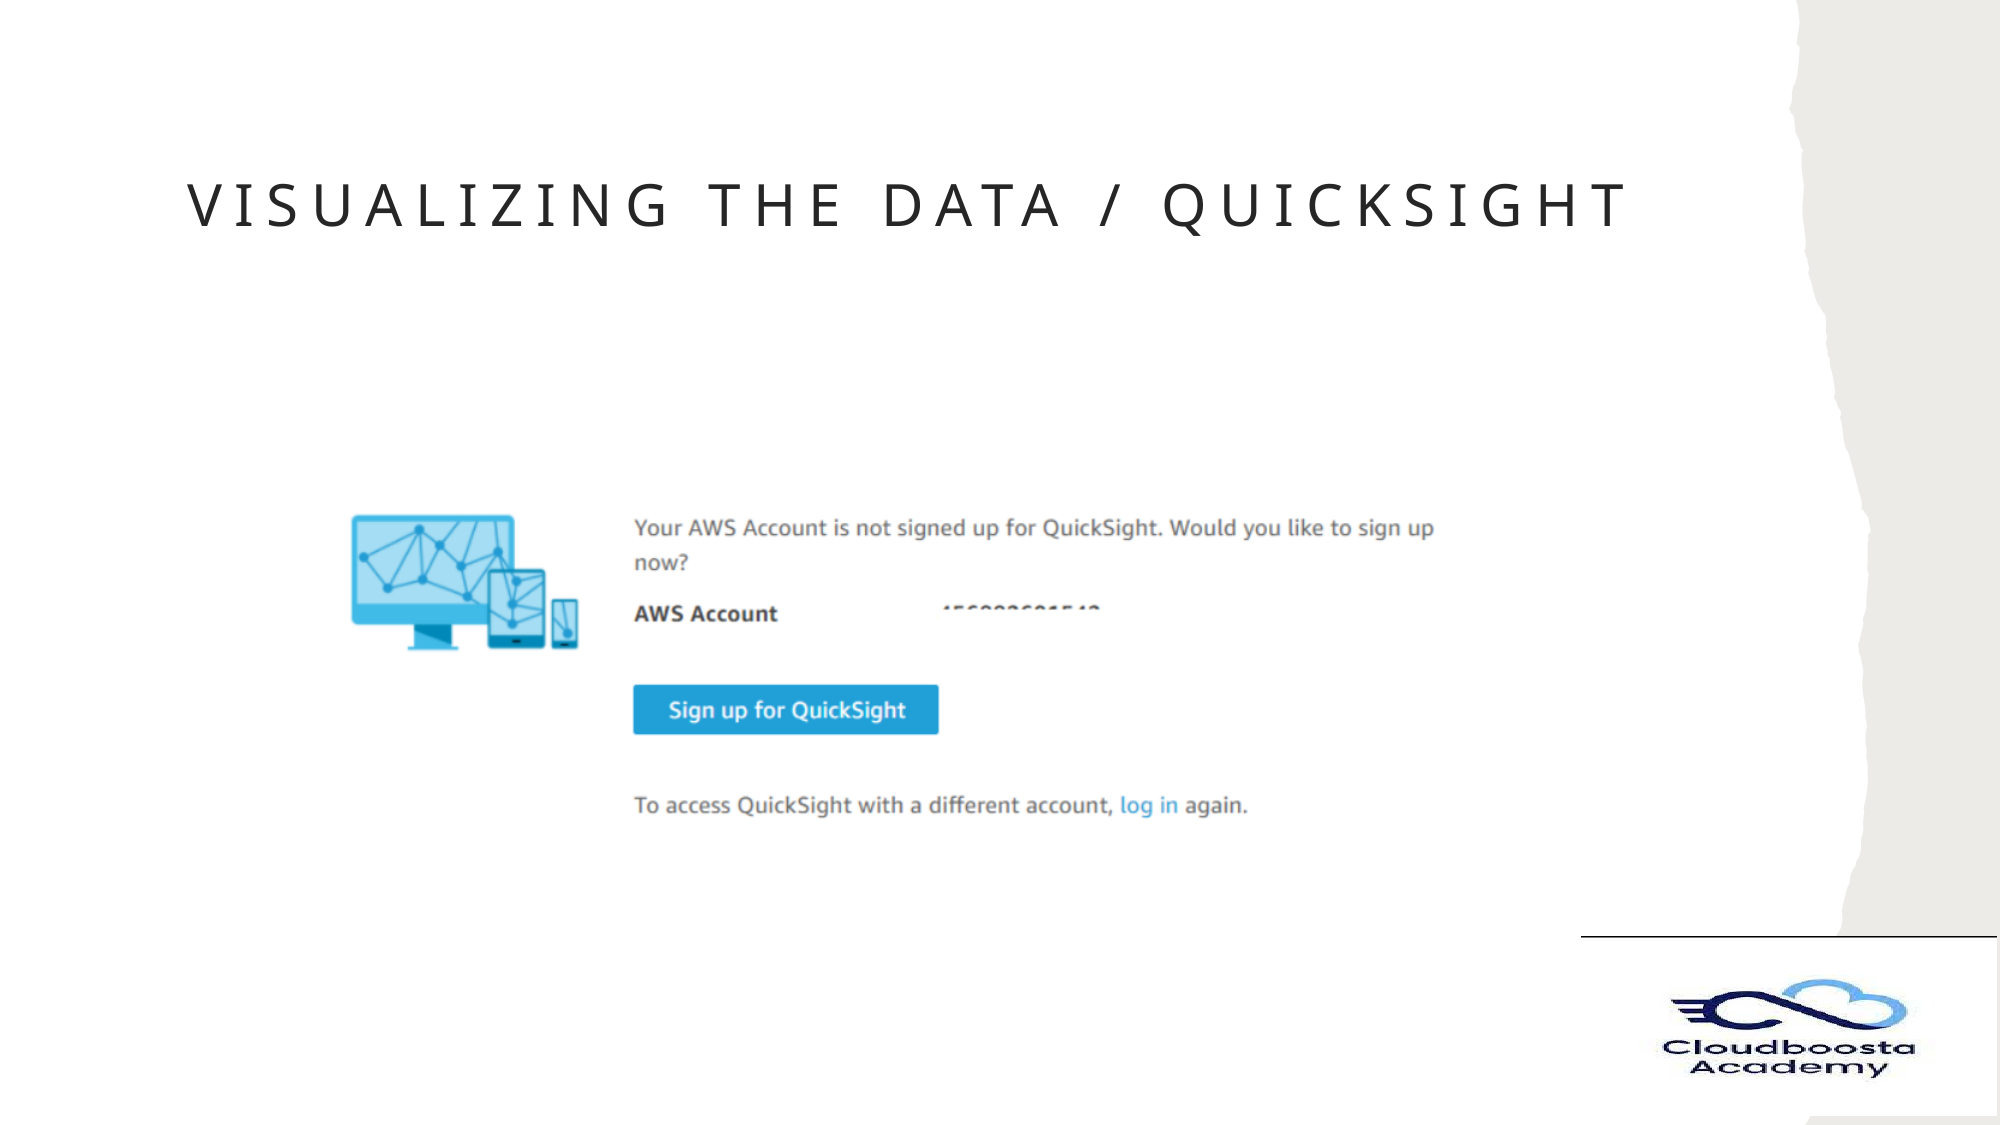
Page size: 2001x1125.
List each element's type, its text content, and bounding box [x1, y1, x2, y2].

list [172, 405, 1782, 920]
title Visualizing THE Data / QUICKSIGHT [172, 99, 1782, 300]
picture [1581, 0, 2000, 1125]
